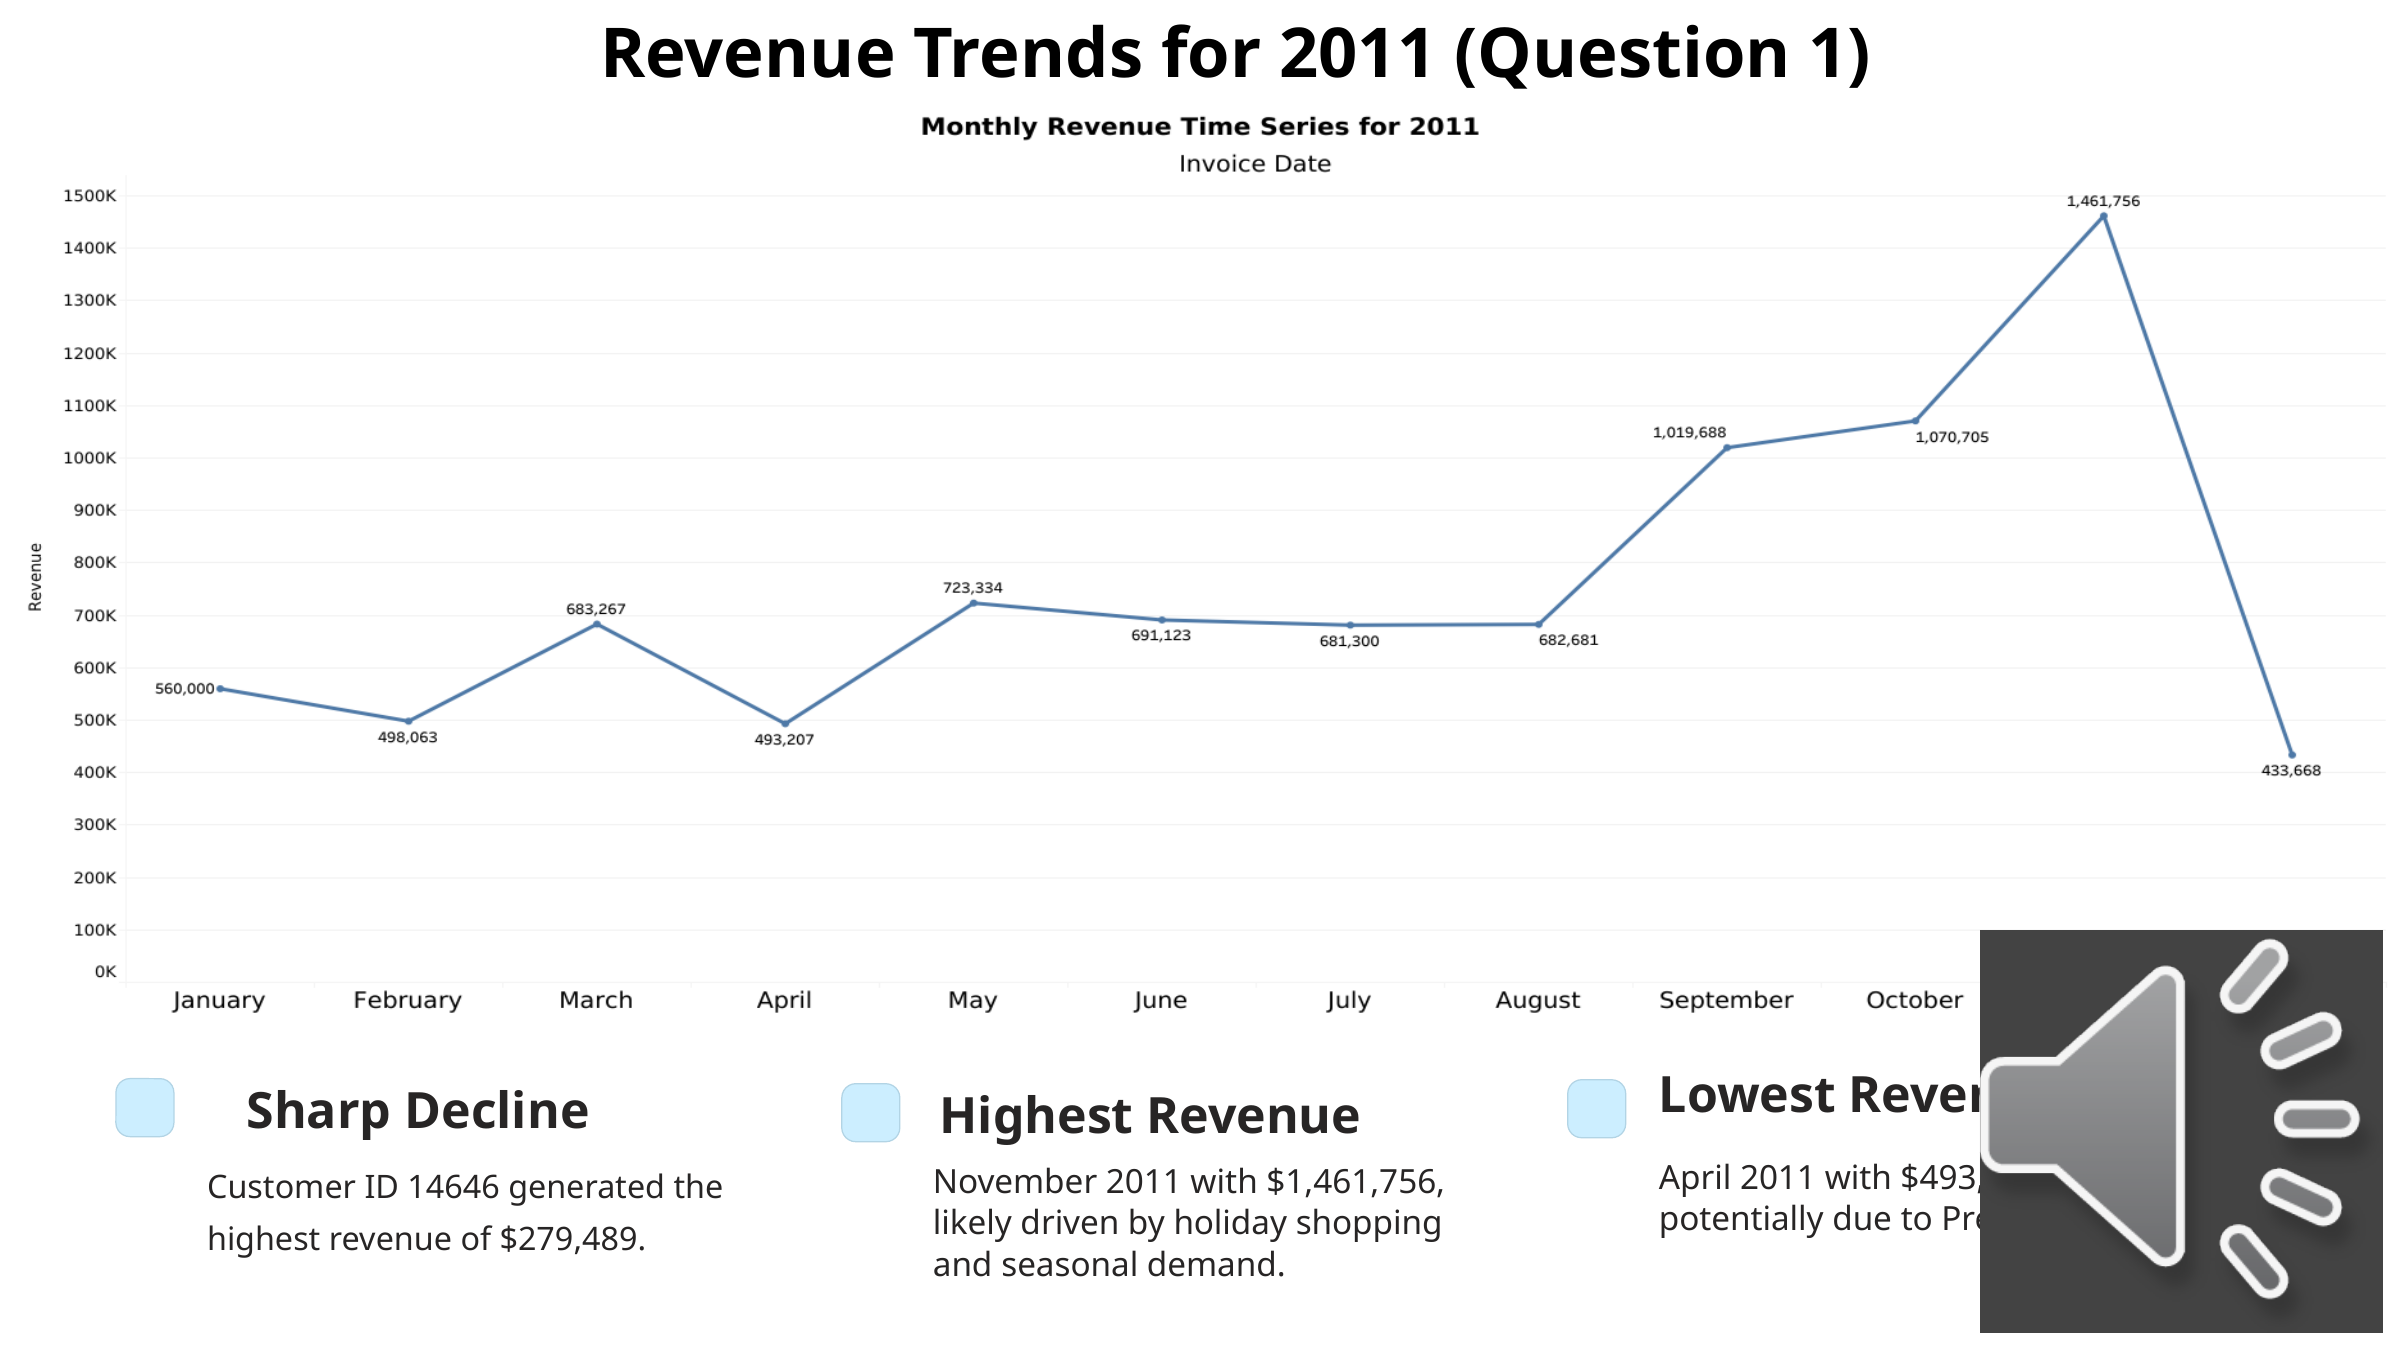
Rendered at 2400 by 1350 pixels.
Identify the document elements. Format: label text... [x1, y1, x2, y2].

text_box Sharp Decline [207, 1078, 642, 1133]
text_box November 2011 with $1,461,756, likely driven by holiday shopping and seasonal demand. [932, 1158, 1467, 1265]
text_box [1567, 1079, 1626, 1138]
text_box [841, 1083, 900, 1142]
text_box Highest Revenue [933, 1083, 1368, 1138]
text_box [115, 1078, 174, 1137]
text_box April 2011 with $493,207, potentially due to Pre-holiday [1658, 1153, 1978, 1261]
picture [0, 91, 2400, 1334]
text_box Revenue Trends for 2011 (Question 1) [647, 5, 1825, 91]
text_box Lowest Revenue [1658, 1079, 1978, 1135]
text_box Customer ID 14646 generated the highest revenue of $279,489. [207, 1152, 741, 1259]
